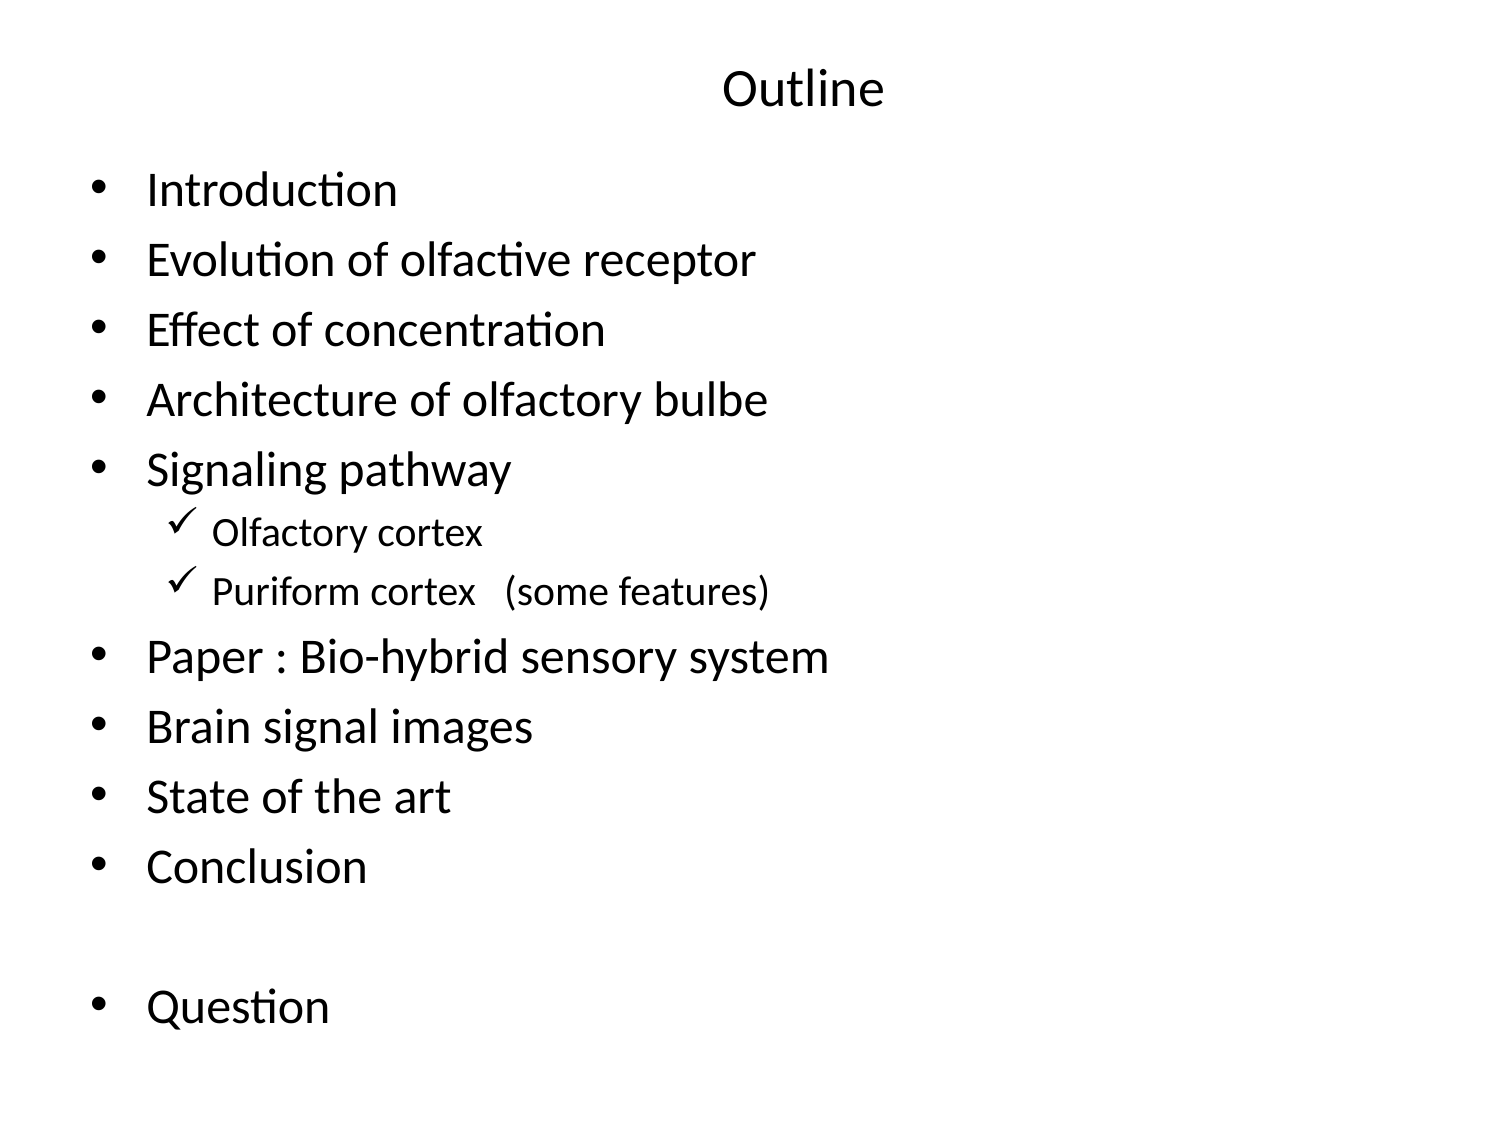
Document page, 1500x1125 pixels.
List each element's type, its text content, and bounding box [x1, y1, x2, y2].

title Outline [183, 45, 1425, 126]
list Introduction Evolution of olfactive receptor Effect of concentration Architecture of olfactory bulbe Signaling pathway Olfactory cortex Puriform cortex (some features) Paper : Bio-hybrid sensory system Brain signal images State of the art Conclusion Question [75, 149, 1425, 1071]
